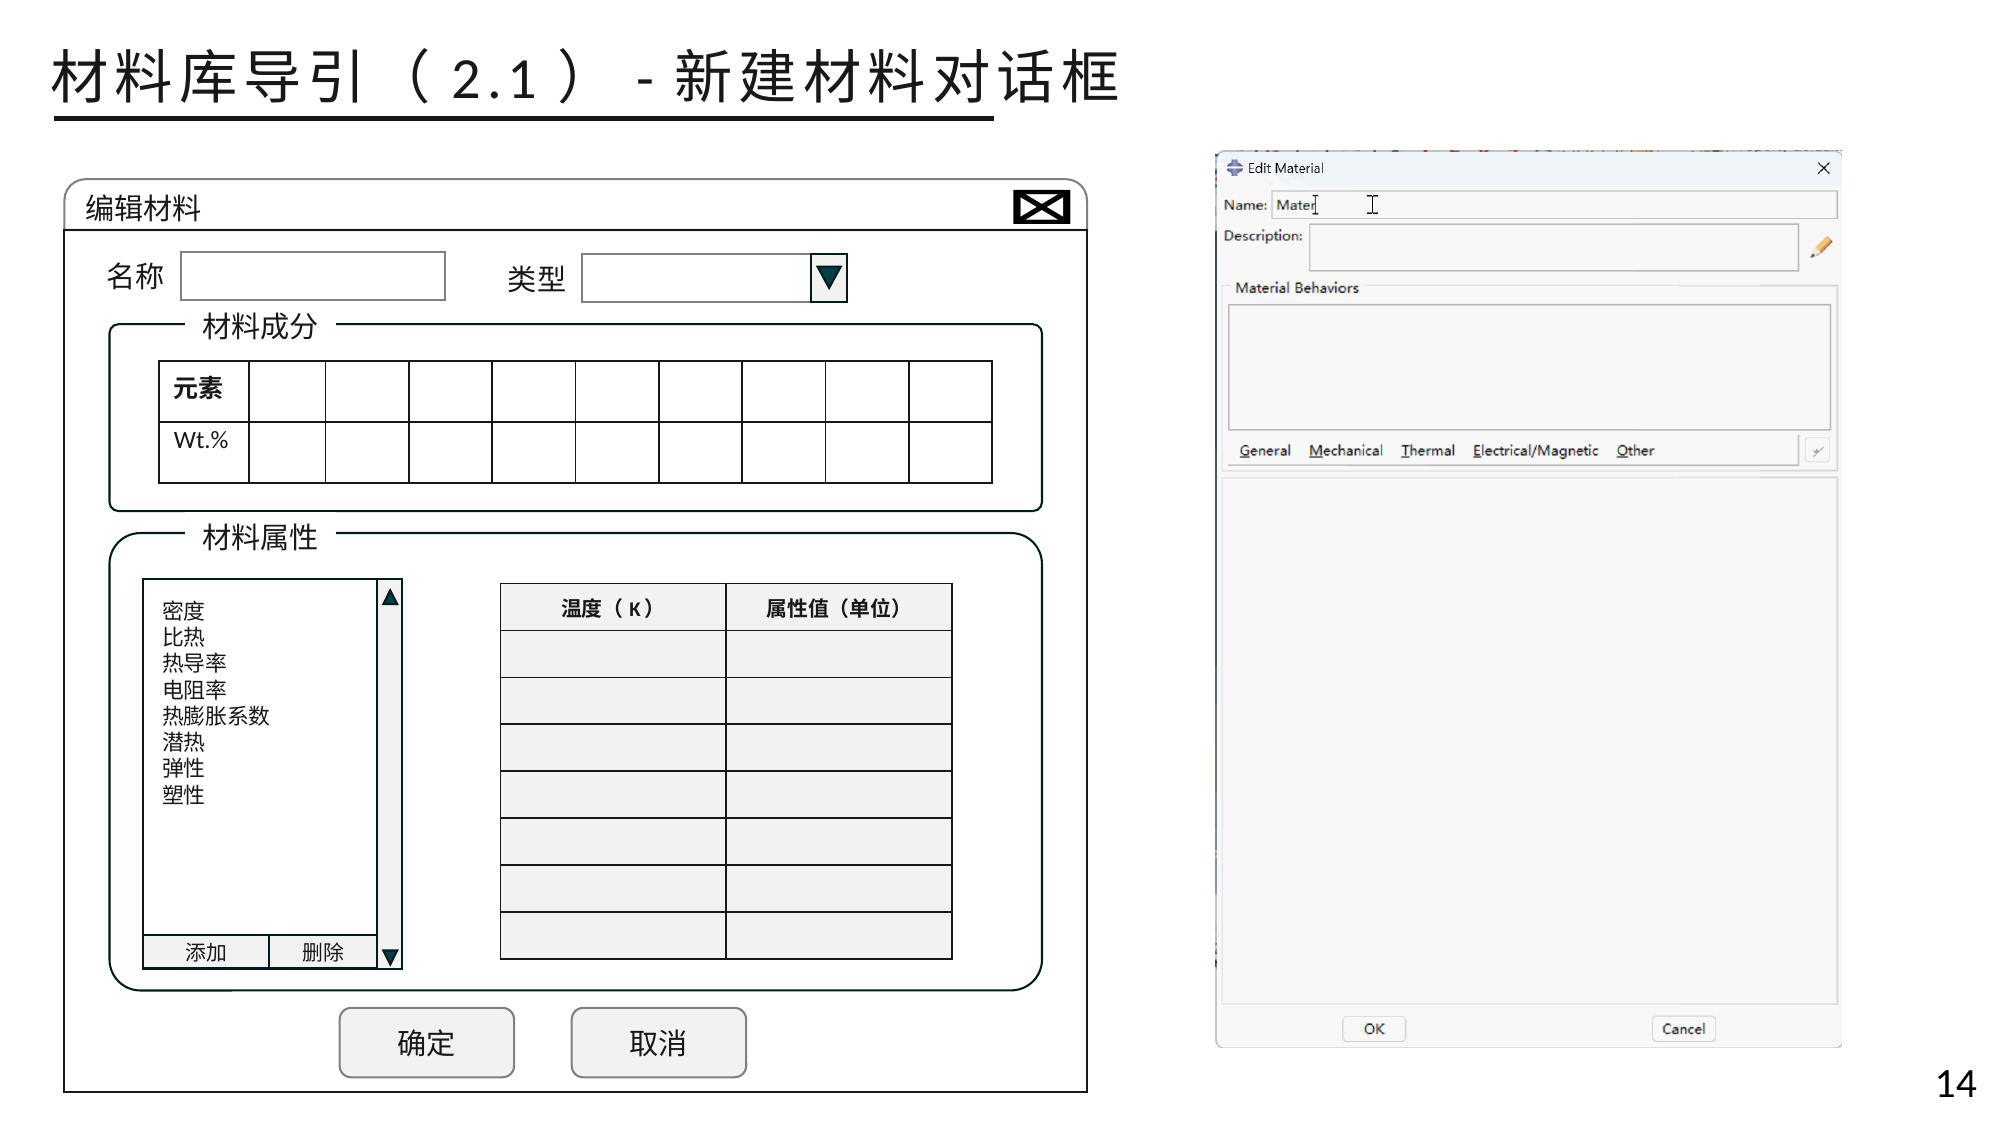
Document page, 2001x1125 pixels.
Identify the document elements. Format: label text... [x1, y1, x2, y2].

table_cell [660, 423, 741, 482]
text_box [108, 531, 1044, 992]
table_cell [910, 423, 991, 482]
text_box 类型 [478, 253, 581, 303]
table_cell [727, 631, 951, 677]
table_header [410, 362, 491, 421]
table_header 温度（K） [501, 584, 725, 630]
table_header [826, 362, 908, 421]
table_cell [727, 678, 951, 723]
text_box [381, 949, 399, 967]
table_cell [727, 772, 951, 817]
text_box 删除 [268, 934, 378, 969]
table_cell [727, 725, 951, 770]
text_box 添加 [142, 934, 268, 969]
table_cell [501, 725, 725, 770]
text_box [108, 323, 1044, 513]
table_cell [501, 819, 725, 864]
picture [1215, 150, 1842, 1048]
text_box [376, 578, 403, 970]
text_box 密度 比热 热导率 电阻率 热膨胀系数 潜热 弹性 塑性 [147, 590, 340, 841]
table_header [743, 362, 825, 421]
table_cell [410, 423, 491, 482]
text_box [142, 578, 376, 934]
text_box 14 [1919, 1047, 1993, 1113]
table_cell [826, 423, 908, 482]
table_header 属性值（单位） [727, 584, 951, 630]
text_box 材料成分 [185, 301, 336, 351]
table_cell [501, 866, 725, 911]
table_header [326, 362, 408, 421]
text_box [581, 253, 810, 303]
text_box [815, 265, 843, 291]
text_box 编辑材料 [63, 178, 1089, 232]
table_cell [501, 678, 725, 723]
table_cell Wt.% [160, 423, 248, 482]
table_header [493, 362, 575, 421]
text_box 名称 [77, 251, 180, 301]
text_box 材料属性 [185, 512, 336, 562]
text_box [180, 251, 446, 301]
text_box 取消 [570, 1006, 748, 1079]
table_cell [501, 913, 725, 958]
table_cell [743, 423, 825, 482]
table_cell [727, 819, 951, 864]
table_cell [326, 423, 408, 482]
table_cell [727, 913, 951, 958]
text_box [810, 253, 848, 303]
table_cell [727, 866, 951, 911]
text_box 材料库导引（2.1）-新建材料对话框 [35, 32, 1135, 118]
table_header [910, 362, 991, 421]
table_cell [250, 423, 325, 482]
table_cell [501, 631, 725, 677]
text_box 确定 [338, 1006, 516, 1079]
table_cell [501, 772, 725, 817]
table_cell [493, 423, 575, 482]
table_cell [576, 423, 658, 482]
table_header [250, 362, 325, 421]
table_header [576, 362, 658, 421]
text_box [381, 588, 399, 606]
text_box [63, 229, 1088, 1093]
table_header 元素 [160, 362, 248, 421]
table_header [660, 362, 741, 421]
